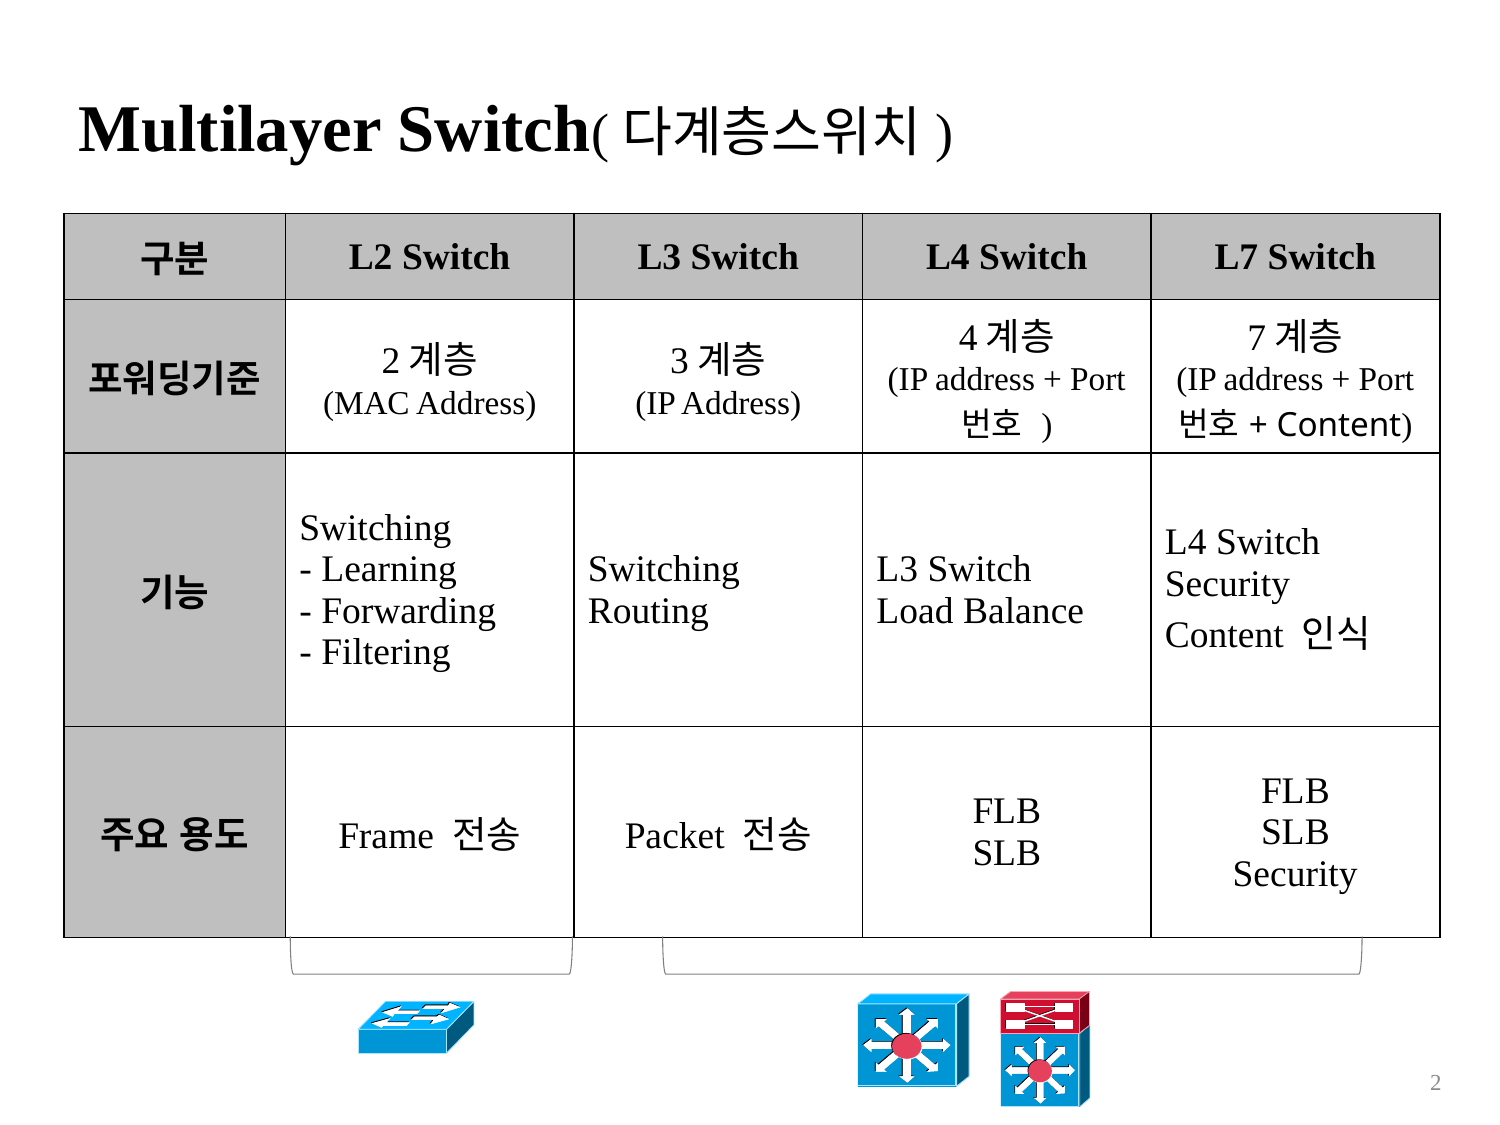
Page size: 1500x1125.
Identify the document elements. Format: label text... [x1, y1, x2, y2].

table_cell Switching - Learning - Forwarding - Filtering [286, 598, 573, 726]
table_cell 주요 용도 [65, 727, 285, 937]
table_cell FLB SLB Security [1152, 727, 1439, 937]
text_box [662, 936, 1363, 975]
table_cell FLB SLB [863, 727, 1150, 936]
table_header L7 Switch [1308, 214, 1439, 299]
table_cell L4 Switch Security Content 인식 [1152, 454, 1439, 726]
slide_number 2 [1119, 1051, 1457, 1112]
table_cell 7계층 (IP address + Port 번호+ Content) [1308, 300, 1439, 452]
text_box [857, 993, 971, 1088]
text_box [1000, 990, 1091, 1109]
text_box [289, 936, 573, 975]
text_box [358, 1001, 475, 1067]
table_cell L3 Switch Load Balance [863, 598, 1150, 726]
table_cell Packet 전송 [575, 727, 862, 937]
table_cell Switching Routing [575, 598, 862, 726]
table_cell 기능 [65, 598, 285, 726]
table_cell Frame 전송 [286, 727, 573, 937]
text_box Multilayer Switch(다계층스위치) [63, 83, 1308, 598]
